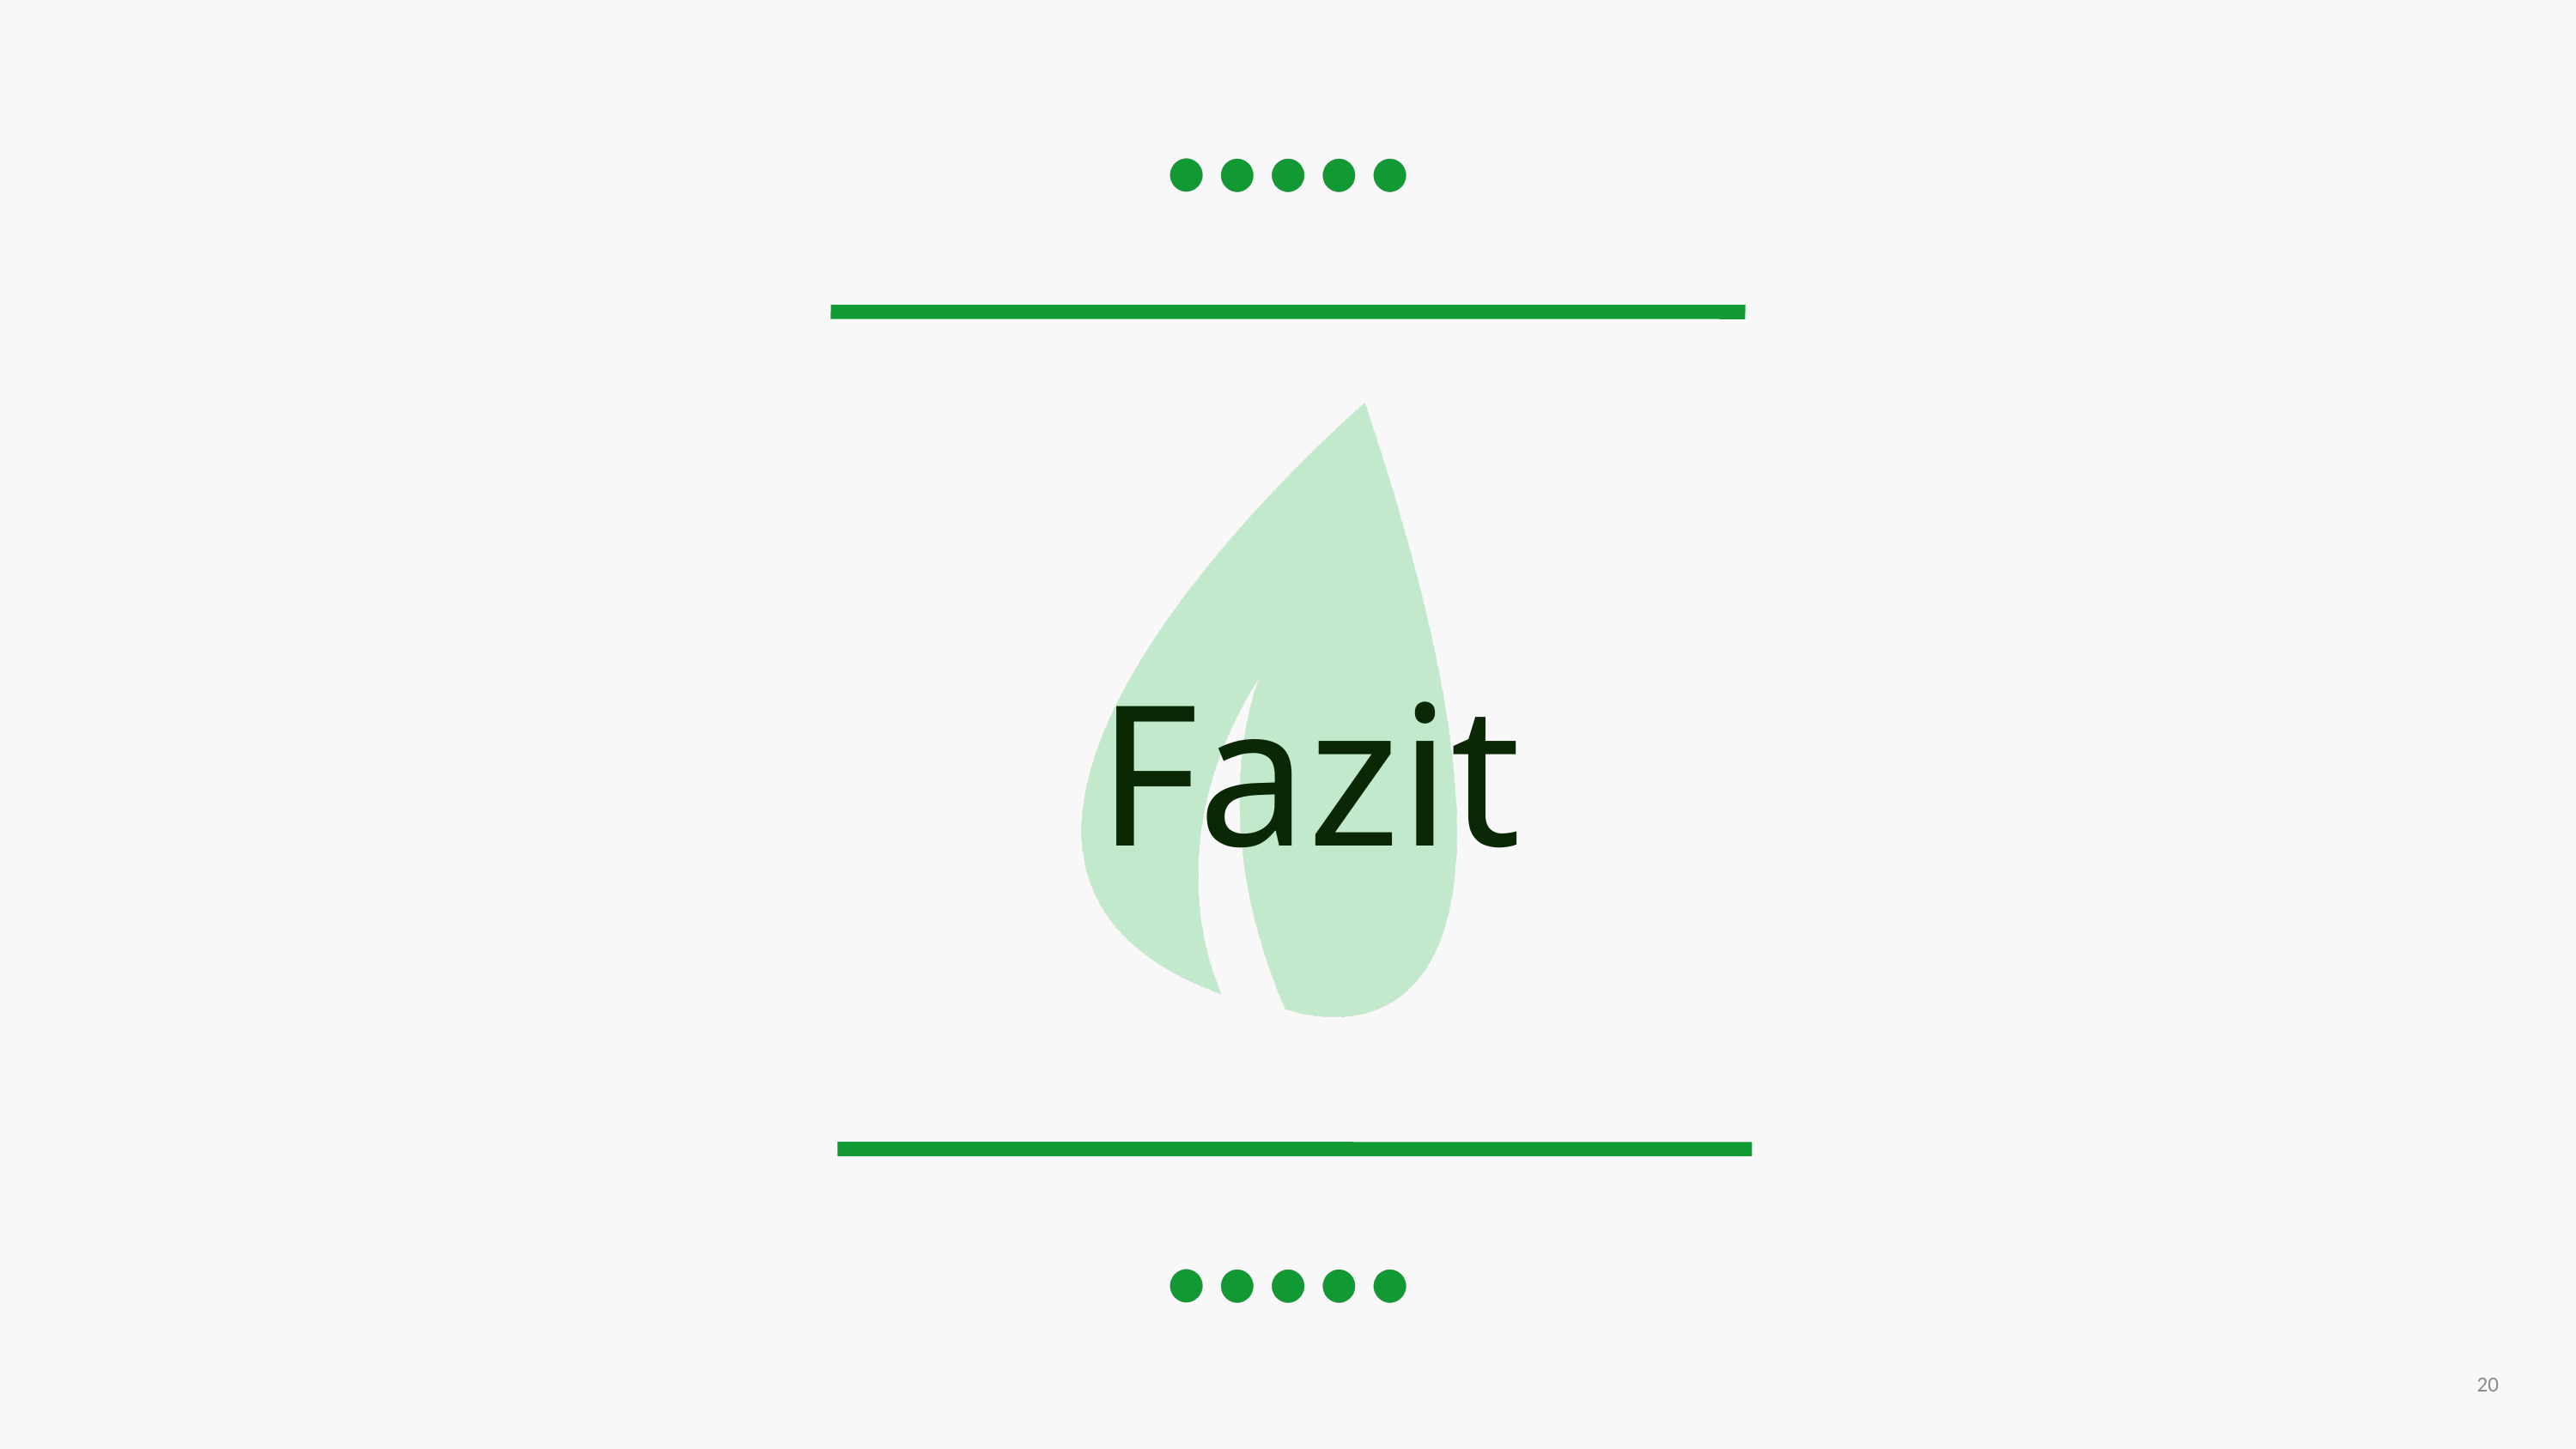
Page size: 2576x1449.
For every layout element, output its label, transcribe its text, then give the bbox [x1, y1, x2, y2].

text_box [837, 885, 1611, 1135]
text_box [830, 156, 1746, 318]
text_box [837, 403, 1611, 552]
text_box Fazit [580, 552, 2039, 885]
slide_number 20 [2210, 1357, 2512, 1410]
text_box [836, 1143, 1753, 1304]
